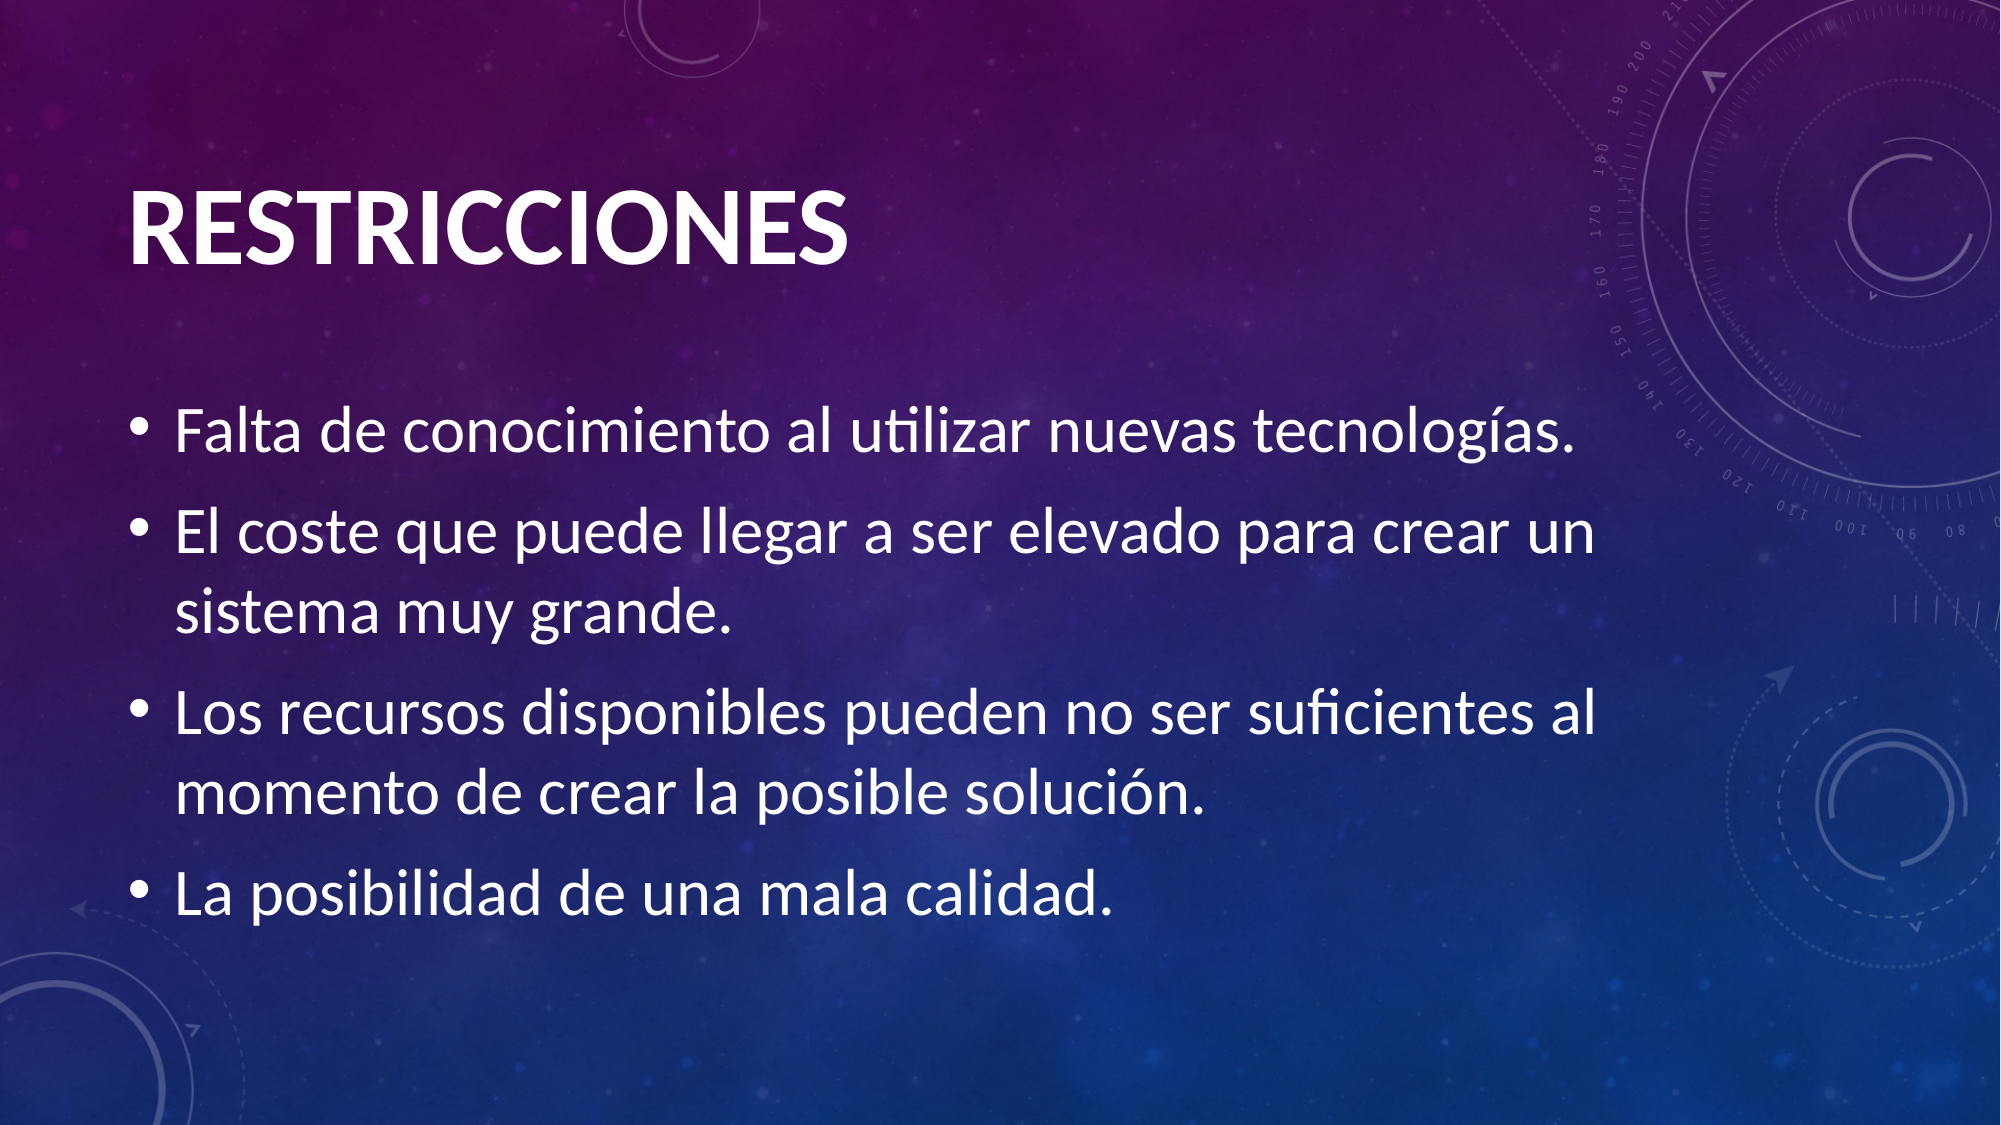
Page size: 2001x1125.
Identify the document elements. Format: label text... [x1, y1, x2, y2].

picture [0, 0, 2001, 1125]
list Falta de conocimiento al utilizar nuevas tecnologías. El coste que puede llegar a ser elevado para crear un sistema muy grande. Los recursos disponibles pueden no ser suficientes al momento de crear la posible solución. La posibilidad de una mala calidad. [112, 378, 1775, 977]
title RESTRICCIONES [112, 99, 1775, 339]
